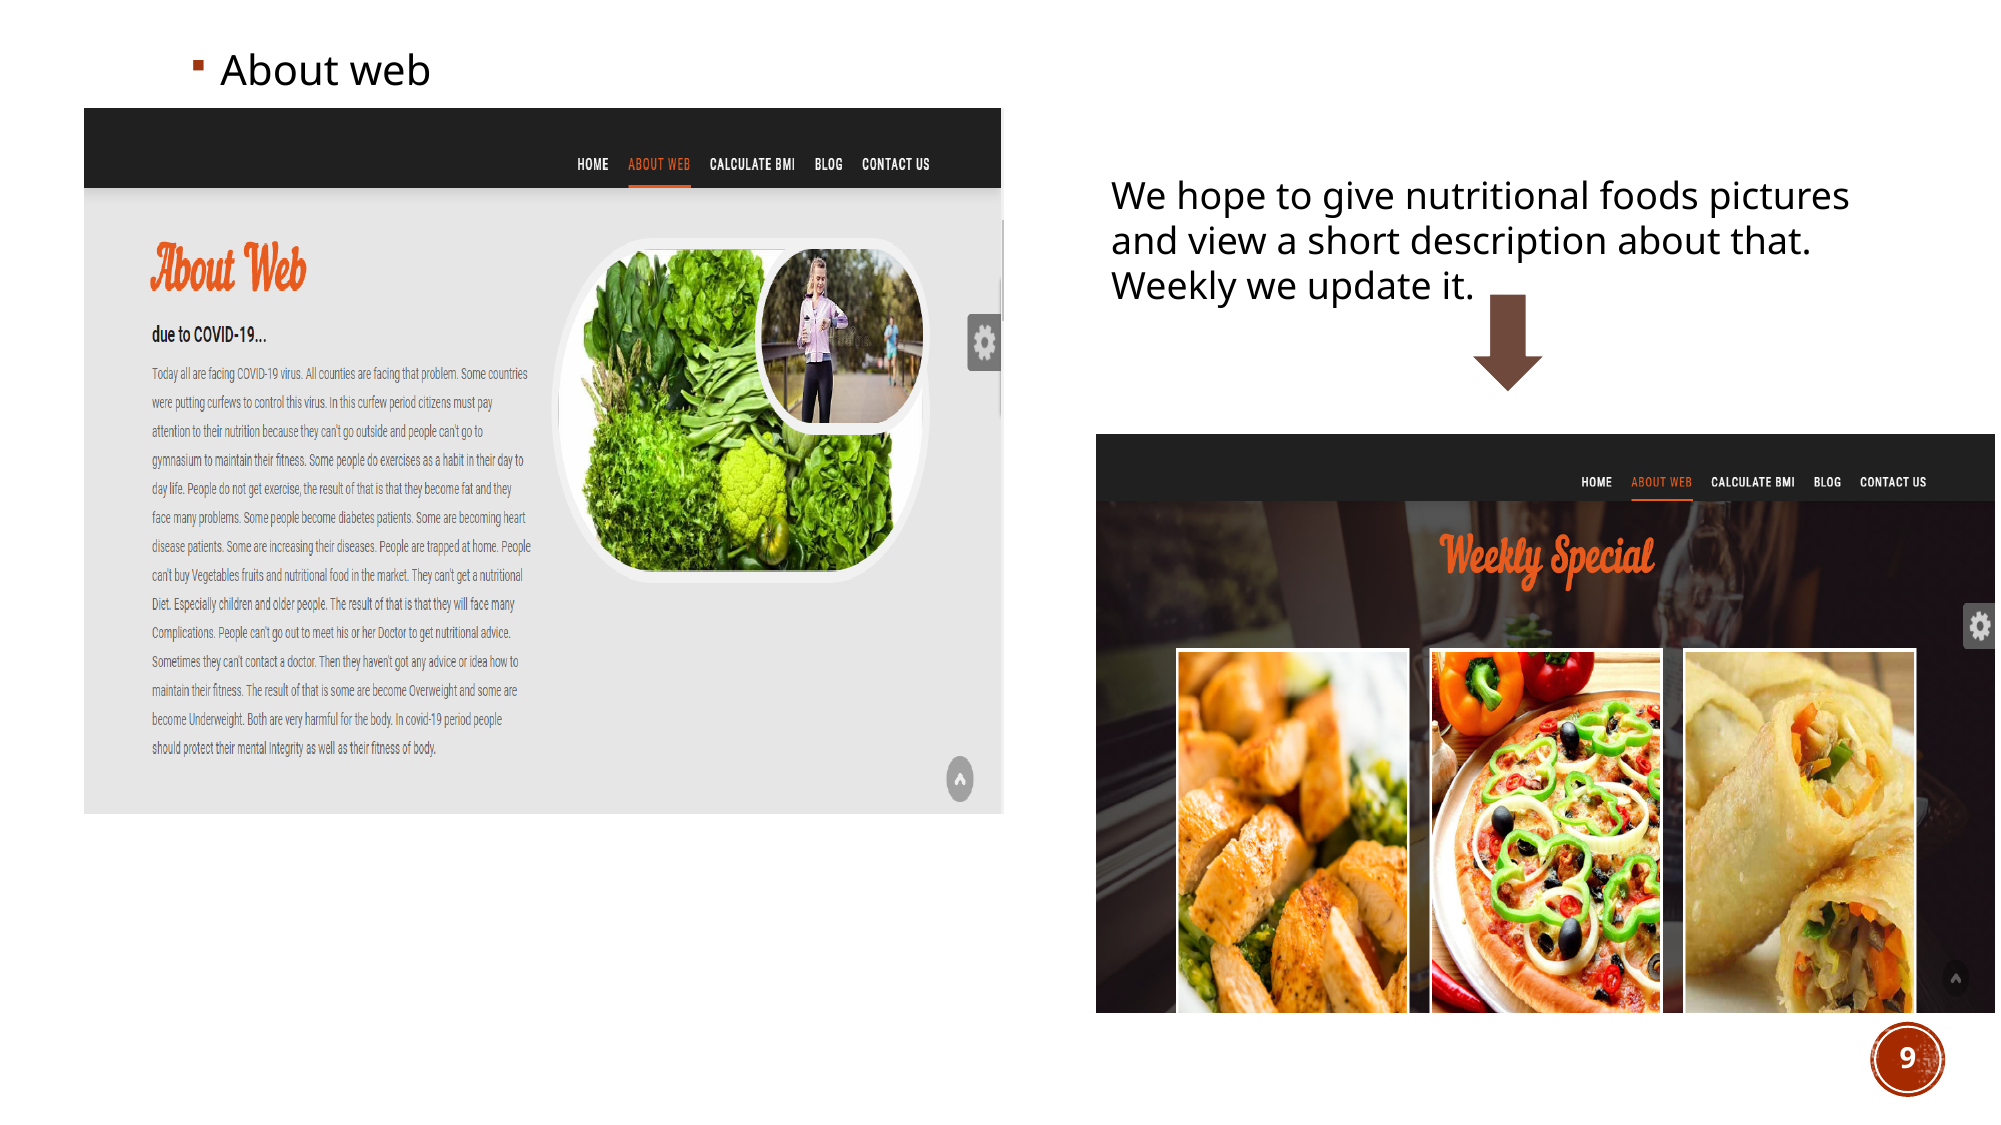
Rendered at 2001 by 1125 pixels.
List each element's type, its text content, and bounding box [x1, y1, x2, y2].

text_box [1469, 292, 1547, 394]
picture [84, 108, 1004, 814]
picture [1096, 434, 1995, 1013]
slide_number 9 [1855, 1028, 1961, 1089]
text_box We hope to give nutritional foods pictures and view a short description about that. Weekly we update it. [1096, 164, 1936, 315]
list About web [175, 42, 1826, 1013]
